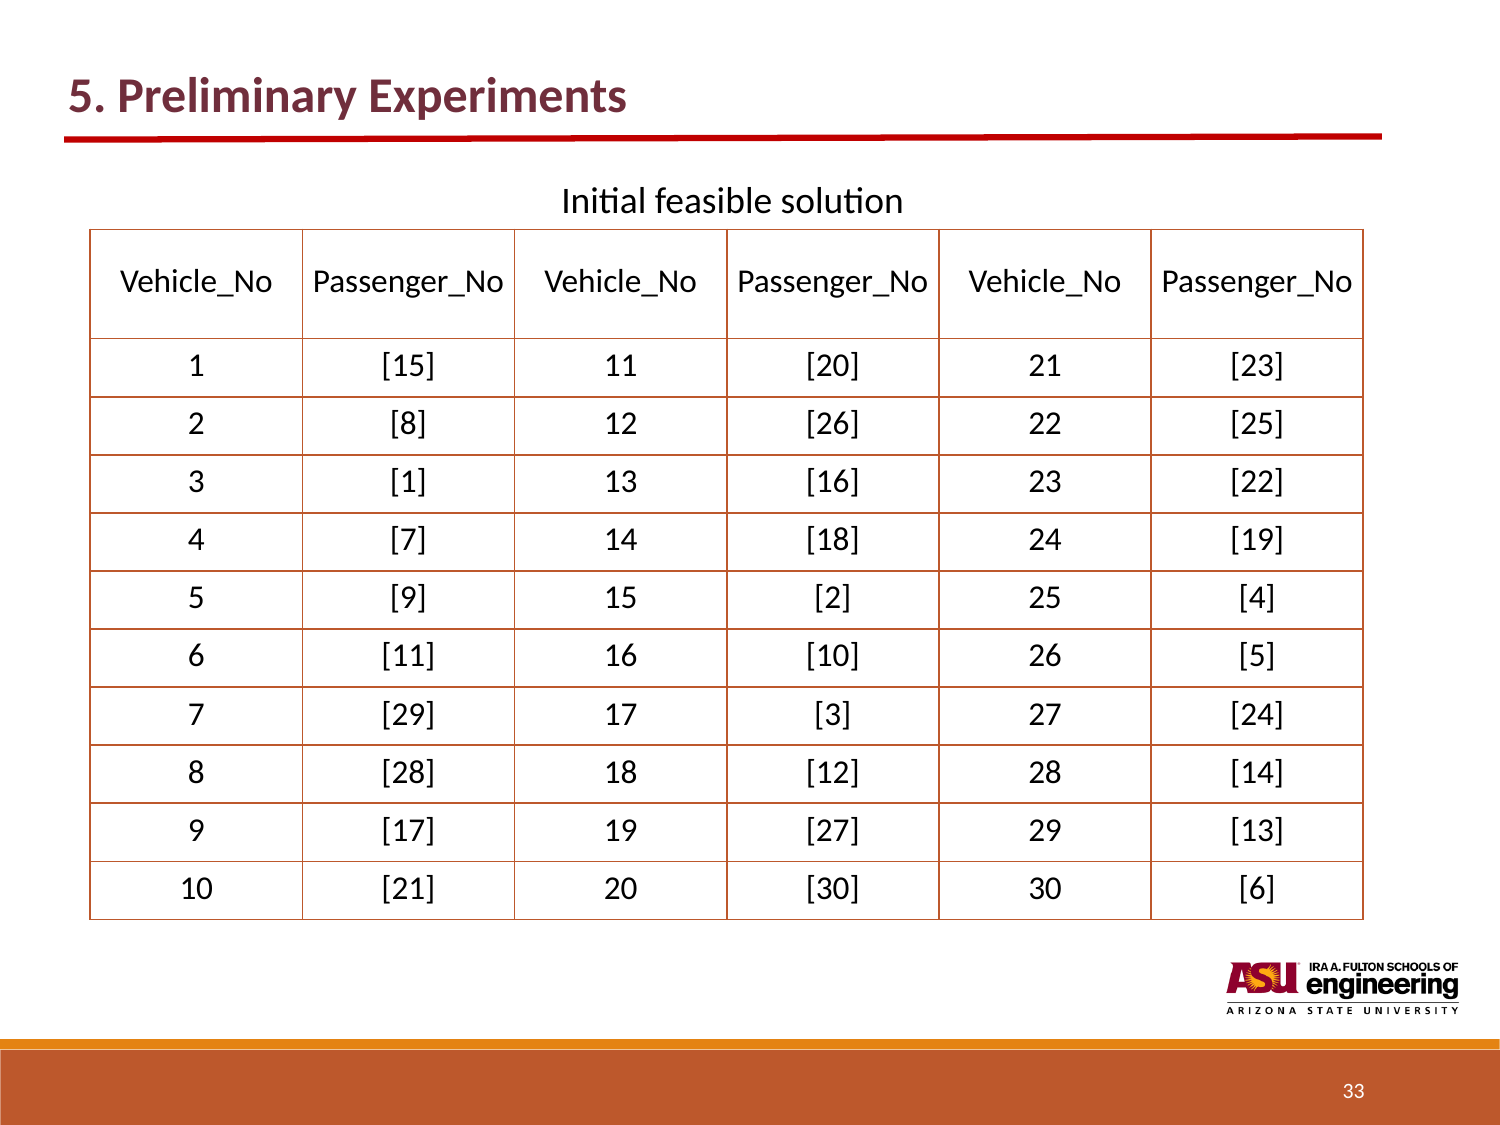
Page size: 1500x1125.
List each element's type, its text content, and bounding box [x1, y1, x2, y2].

table_cell [12] [728, 746, 938, 802]
table_cell [30] [728, 862, 938, 919]
table_header Vehicle_No [940, 230, 1150, 338]
table_cell [8] [303, 398, 514, 454]
table_header Passenger_No [728, 230, 938, 338]
table_cell [2] [728, 572, 938, 628]
table_header Passenger_No [303, 230, 514, 338]
table_cell [25] [1152, 398, 1362, 454]
table_cell 24 [940, 514, 1150, 570]
table_cell [22] [1152, 456, 1362, 512]
table_cell 21 [940, 339, 1150, 396]
text_box Initial feasible solution [546, 168, 925, 229]
table_cell [4] [1152, 572, 1362, 628]
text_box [63, 135, 1383, 141]
table_cell [24] [1152, 688, 1362, 744]
table_cell 29 [940, 804, 1150, 861]
table_cell [11] [303, 630, 514, 686]
table_cell [3] [728, 688, 938, 744]
table_cell [29] [303, 688, 514, 744]
table_cell [1] [303, 456, 514, 512]
table_cell [10] [728, 630, 938, 686]
table_cell [17] [303, 804, 514, 861]
table_cell 6 [91, 630, 302, 686]
table_cell 30 [940, 862, 1150, 919]
text_box 5. Preliminary Experiments [53, 55, 1350, 131]
table_cell 13 [515, 456, 726, 512]
table_cell [26] [728, 398, 938, 454]
table_cell 2 [91, 398, 302, 454]
table_cell 16 [515, 630, 726, 686]
table_cell [14] [1152, 746, 1362, 802]
table_cell 4 [91, 514, 302, 570]
table_cell 18 [515, 746, 726, 802]
table_cell 7 [91, 688, 302, 744]
table_cell 28 [940, 746, 1150, 802]
table_cell [20] [728, 339, 938, 396]
table_cell 17 [515, 688, 726, 744]
table_header Passenger_No [1152, 230, 1362, 338]
table_cell [28] [303, 746, 514, 802]
table_cell 5 [91, 572, 302, 628]
picture [1220, 955, 1465, 1021]
table_cell 15 [515, 572, 726, 628]
table_cell [18] [728, 514, 938, 570]
table_cell [15] [303, 339, 514, 396]
table_cell 20 [515, 862, 726, 919]
table_cell 12 [515, 398, 726, 454]
table_header Vehicle_No [515, 230, 726, 338]
table_cell 27 [940, 688, 1150, 744]
table_cell [7] [303, 514, 514, 570]
table_cell [16] [728, 456, 938, 512]
table_cell [13] [1152, 804, 1362, 861]
table_cell 25 [940, 572, 1150, 628]
table_header Vehicle_No [91, 230, 302, 338]
table_cell 8 [91, 746, 302, 802]
table_cell 26 [940, 630, 1150, 686]
table_cell 10 [91, 862, 302, 919]
table_cell 19 [515, 804, 726, 861]
table_cell [6] [1152, 862, 1362, 919]
table_cell [23] [1152, 339, 1362, 396]
slide_number 33 [1218, 1059, 1380, 1120]
table_cell 23 [940, 456, 1150, 512]
table_cell [5] [1152, 630, 1362, 686]
table_cell 3 [91, 456, 302, 512]
table_cell 11 [515, 339, 726, 396]
table_cell 14 [515, 514, 726, 570]
table_cell [9] [303, 572, 514, 628]
table_cell 9 [91, 804, 302, 861]
table_cell [21] [303, 862, 514, 919]
table_cell [19] [1152, 514, 1362, 570]
table_cell [27] [728, 804, 938, 861]
table_cell 1 [91, 339, 302, 396]
table_cell 22 [940, 398, 1150, 454]
